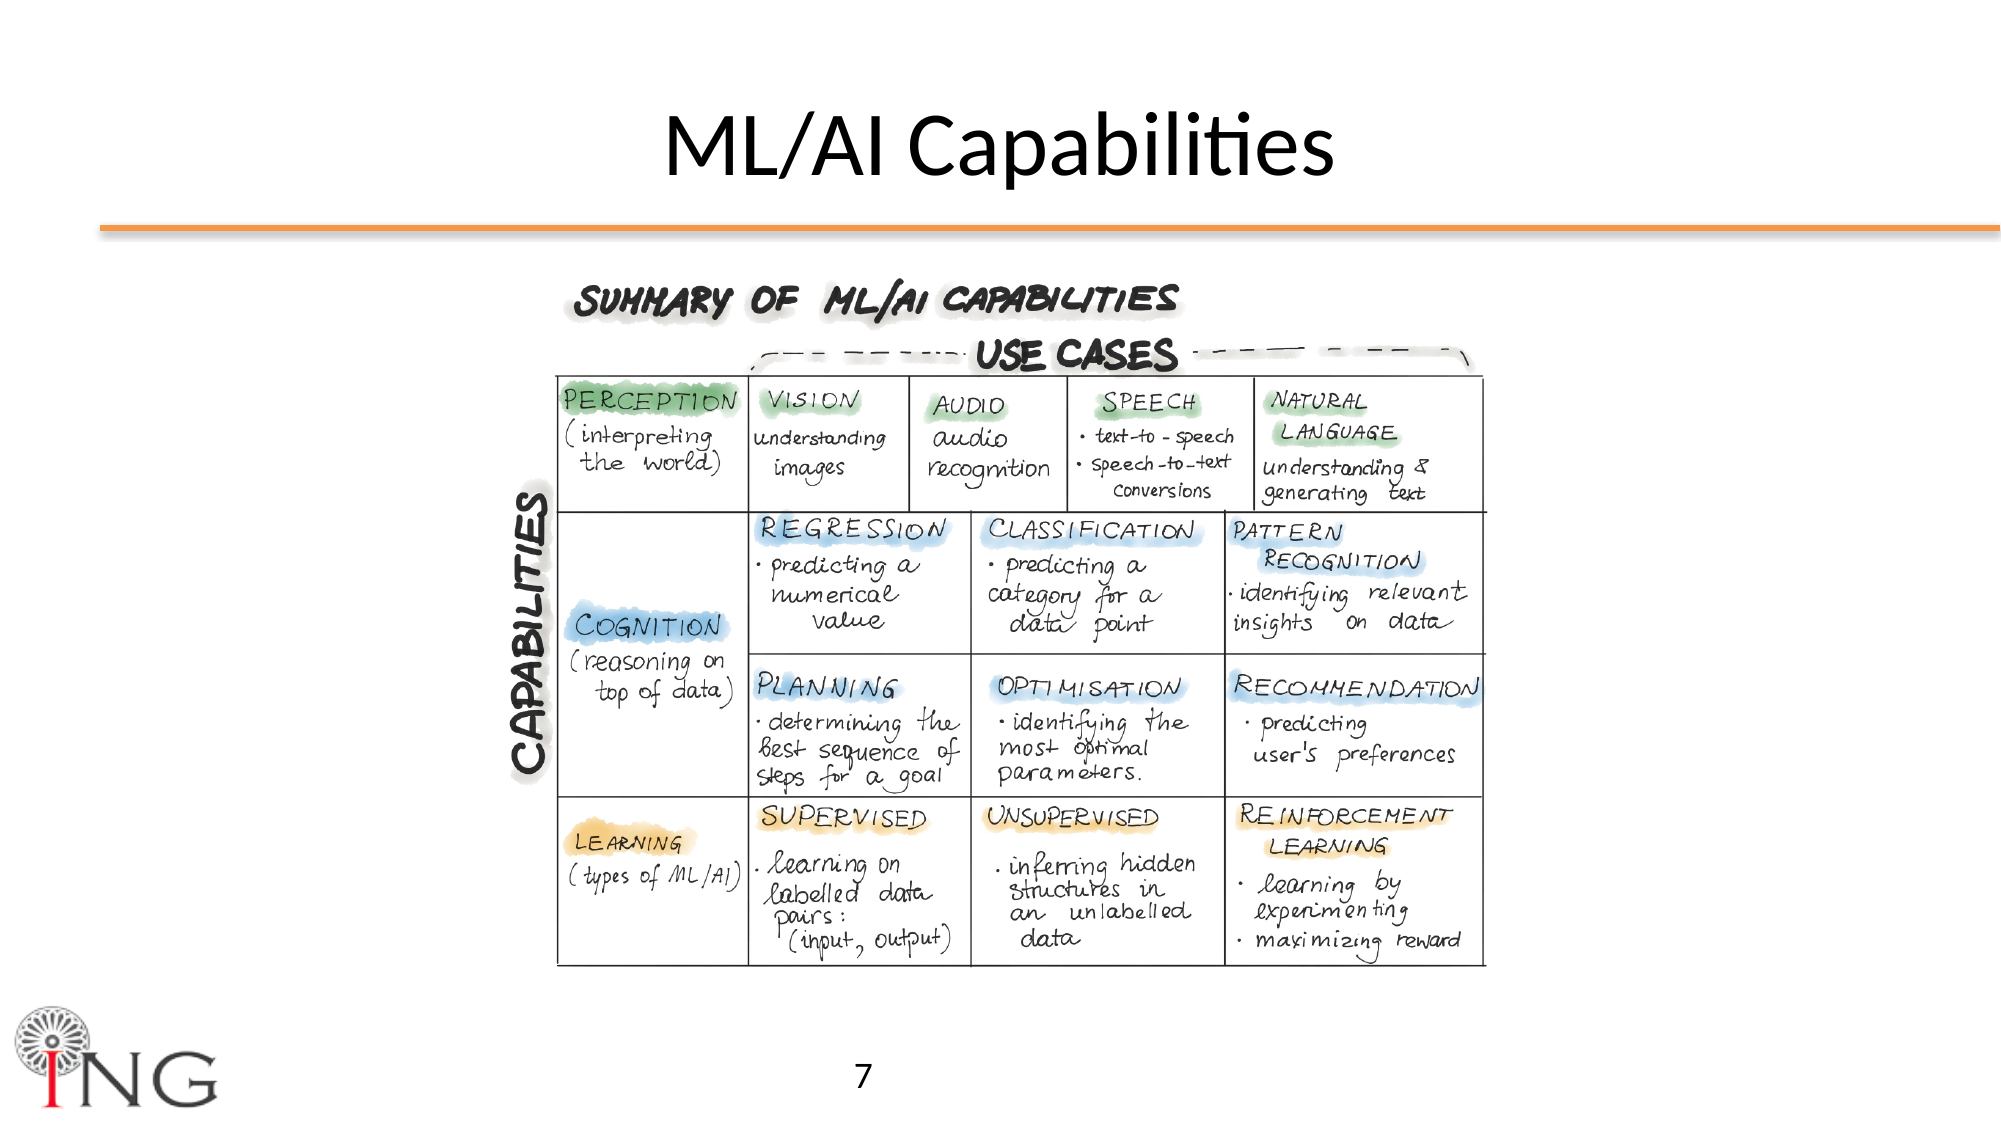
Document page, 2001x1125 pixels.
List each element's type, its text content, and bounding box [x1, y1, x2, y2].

picture [0, 987, 244, 1125]
slide_number 7 [839, 1043, 1900, 1104]
title ML/AI Capabilities [99, 45, 1900, 233]
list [455, 262, 1545, 1006]
